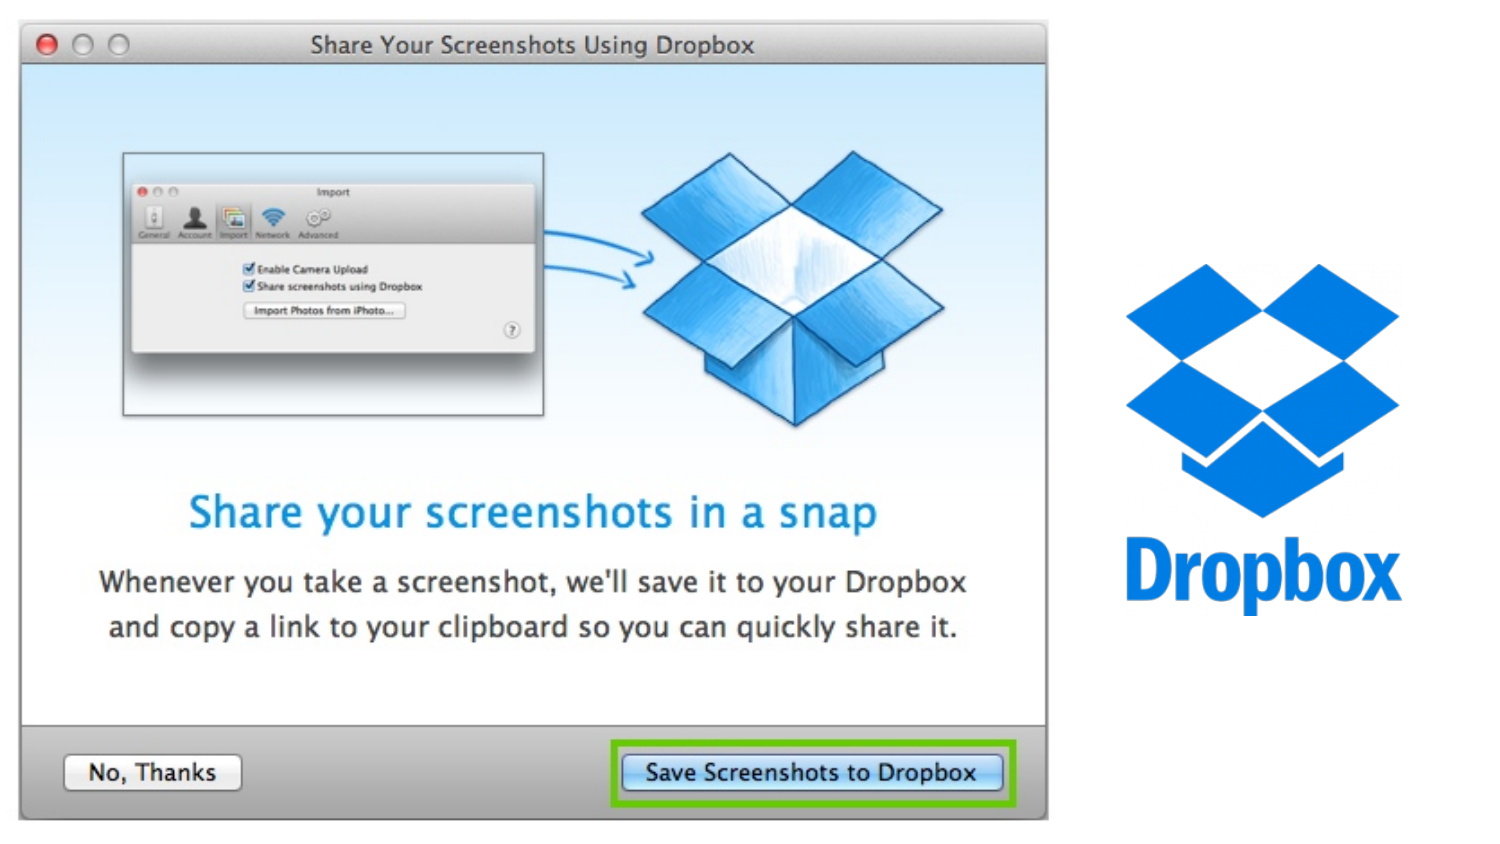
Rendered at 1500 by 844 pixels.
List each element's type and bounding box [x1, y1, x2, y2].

picture [0, 18, 1068, 826]
picture [1126, 264, 1403, 617]
